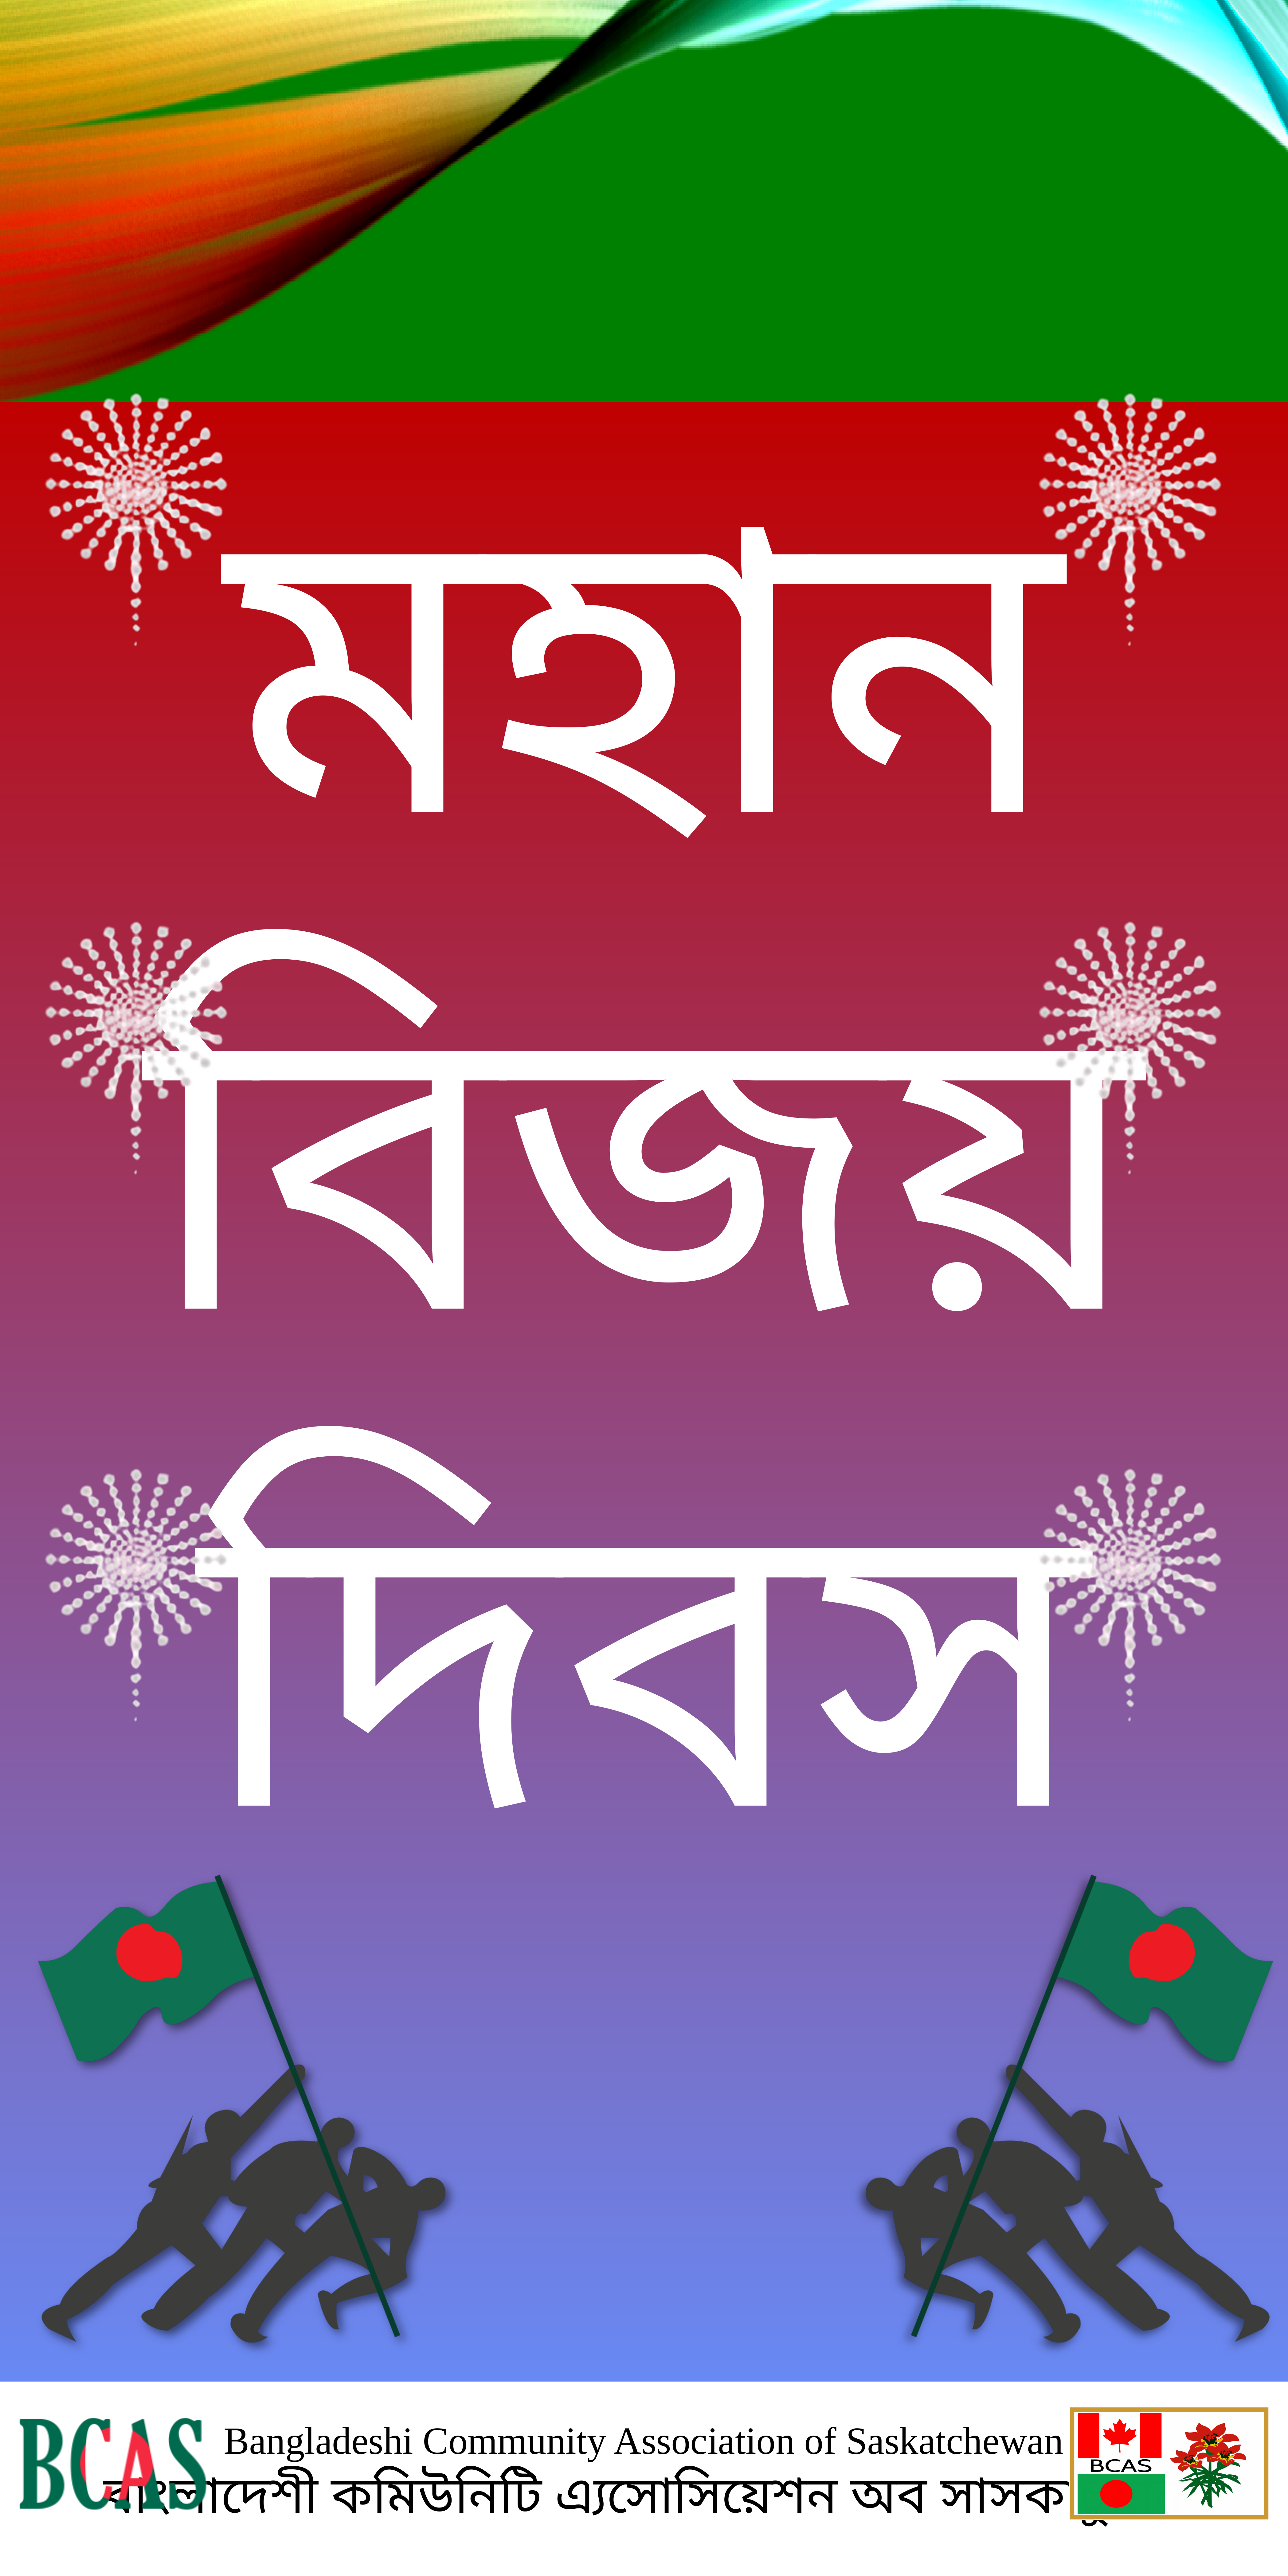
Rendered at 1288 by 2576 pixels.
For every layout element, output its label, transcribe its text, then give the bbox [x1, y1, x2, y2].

picture [797, 1837, 1288, 2382]
picture [0, 872, 295, 1211]
text_box মহান বিজয় দিবস [0, 401, 1288, 2382]
picture [978, 1419, 1288, 1757]
picture [0, 0, 1288, 682]
picture [1069, 2407, 1269, 2520]
picture [10, 2414, 224, 2513]
picture [0, 1837, 514, 2382]
picture [978, 872, 1288, 1211]
text_box Bangladeshi Community Association of Saskatchewan বাংলাদেশী কমিউনিটি এ্যসোসিয়েশন অব সাসকাচুয়ান [0, 2382, 1288, 2576]
picture [0, 1419, 295, 1757]
